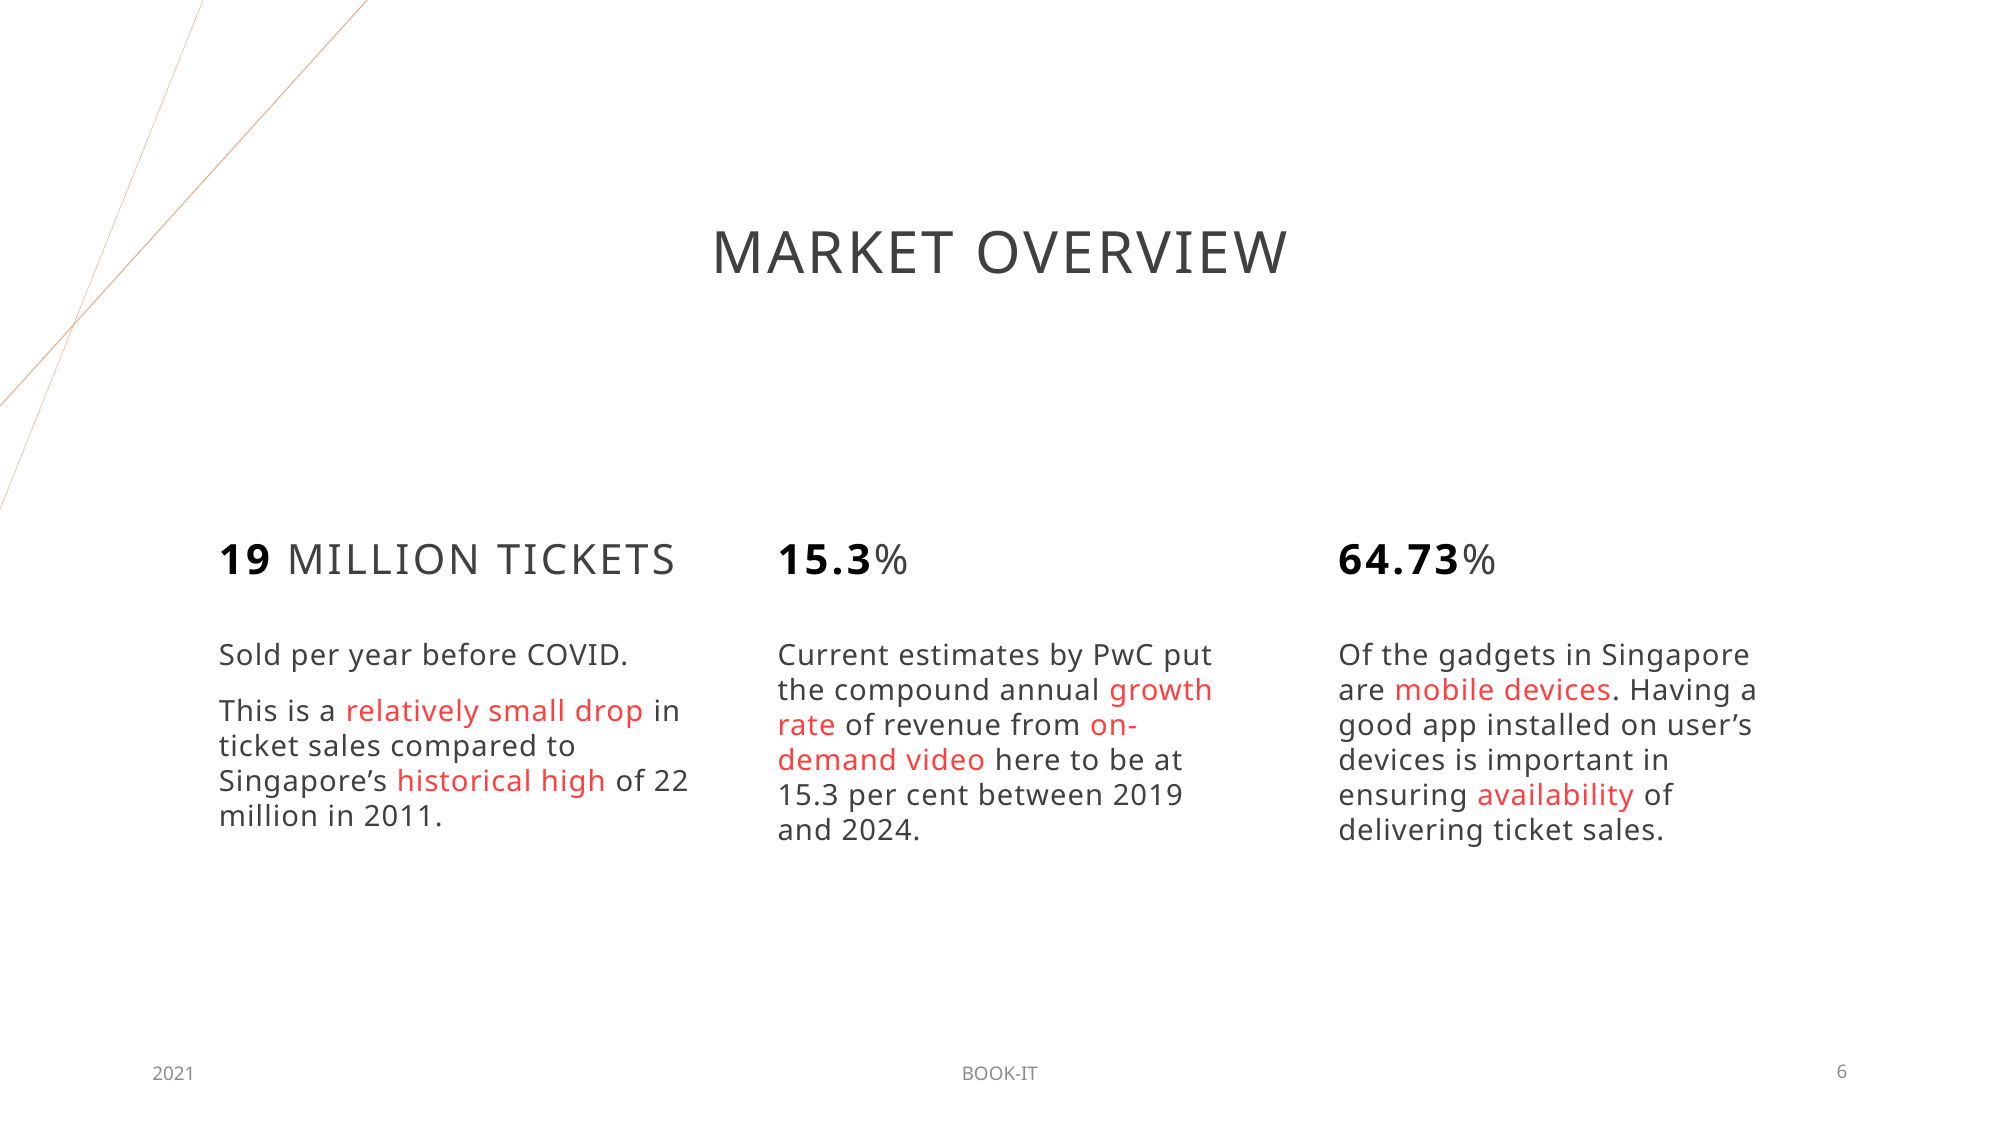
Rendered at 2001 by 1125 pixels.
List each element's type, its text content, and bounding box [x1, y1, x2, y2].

list Of the gadgets in Singapore are mobile devices. Having a good app installed on user’s devices is important in ensuring availability of delivering ticket sales. [1323, 629, 1797, 957]
list 19 million tickets [203, 455, 708, 591]
list Current estimates by PwC put the compound annual growth rate of revenue from on-demand video here to be at 15.3 per cent between 2019 and 2024. [762, 629, 1238, 957]
list 15.3% [762, 455, 1238, 591]
title MARKET OVERVIEW [309, 146, 1691, 364]
slide_number 6 [1412, 1042, 1863, 1103]
list 64.73% [1323, 455, 1797, 591]
list Sold per year before COVID. This is a relatively small drop in ticket sales compared to Singapore’s historical high of 22 million in 2011. [203, 629, 708, 957]
slide_number 2021 [137, 1042, 588, 1103]
footer BOOK-IT [662, 1042, 1338, 1103]
